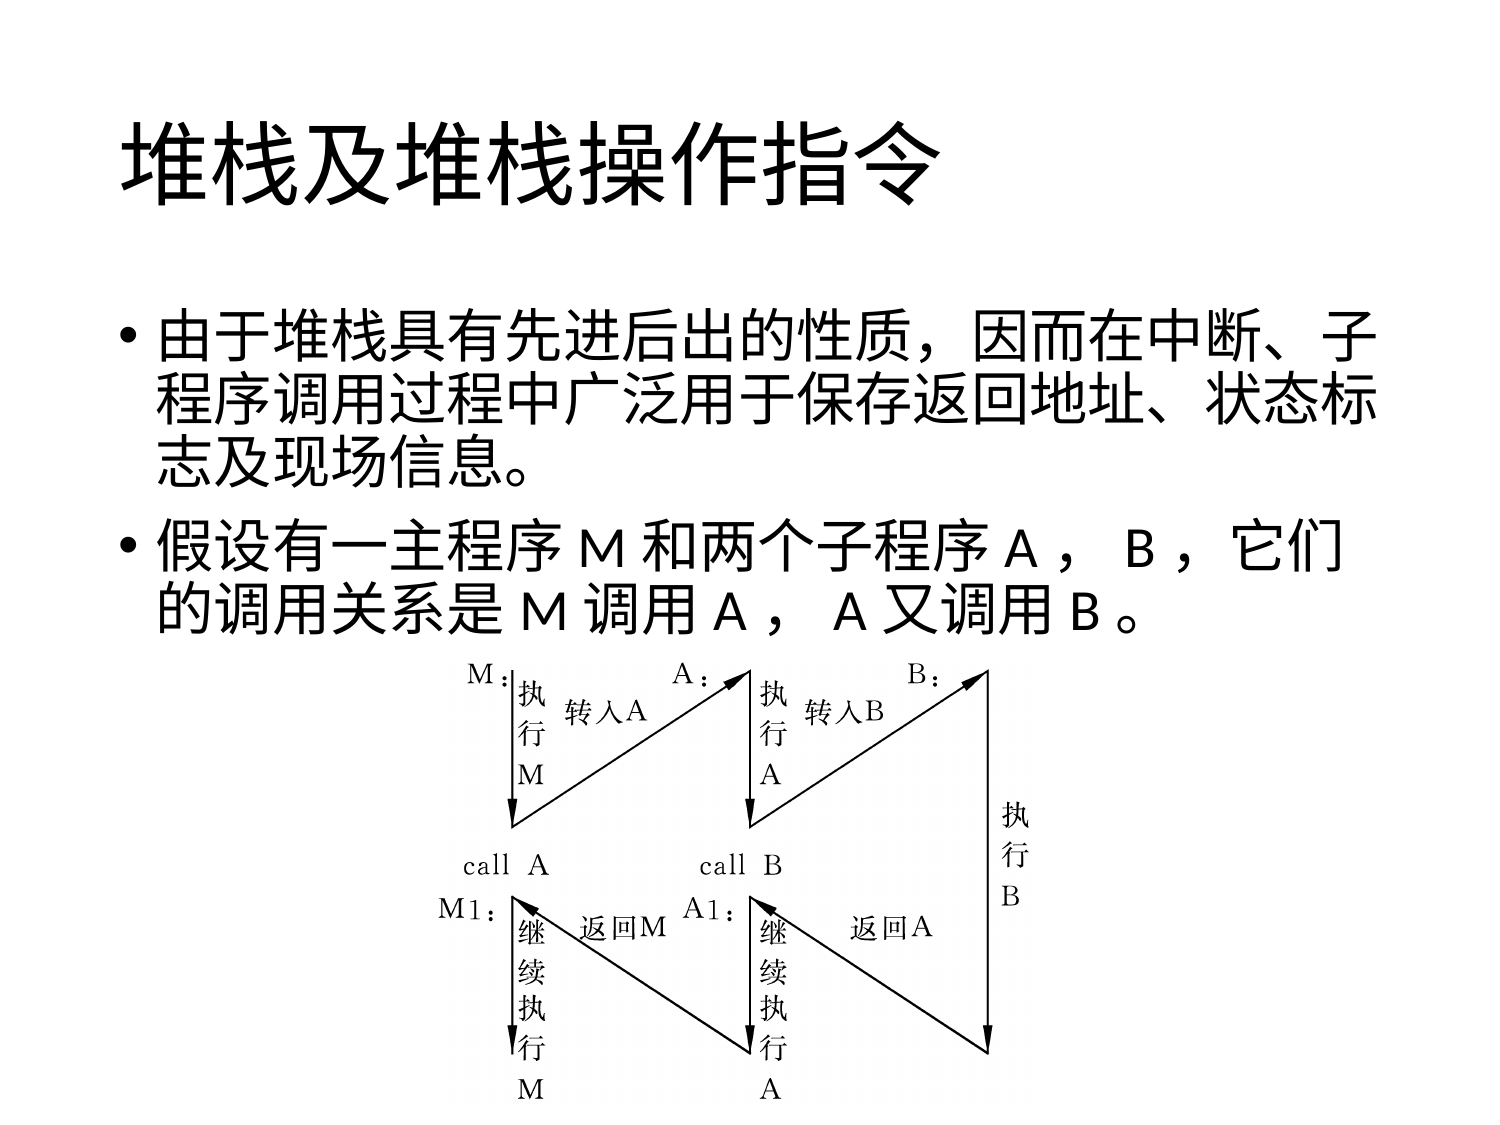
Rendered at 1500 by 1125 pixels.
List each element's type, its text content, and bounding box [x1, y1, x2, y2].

list 由于堆栈具有先进后出的性质，因而在中断、子程序调用过程中广泛用于保存返回地址、状态标志及现场信息。 假设有一主程序M和两个子程序A，B，它们的调用关系是M调用A，A又调用B。 [103, 299, 1397, 1014]
title 堆栈及堆栈操作指令 [103, 59, 1397, 278]
picture [433, 656, 1034, 1103]
